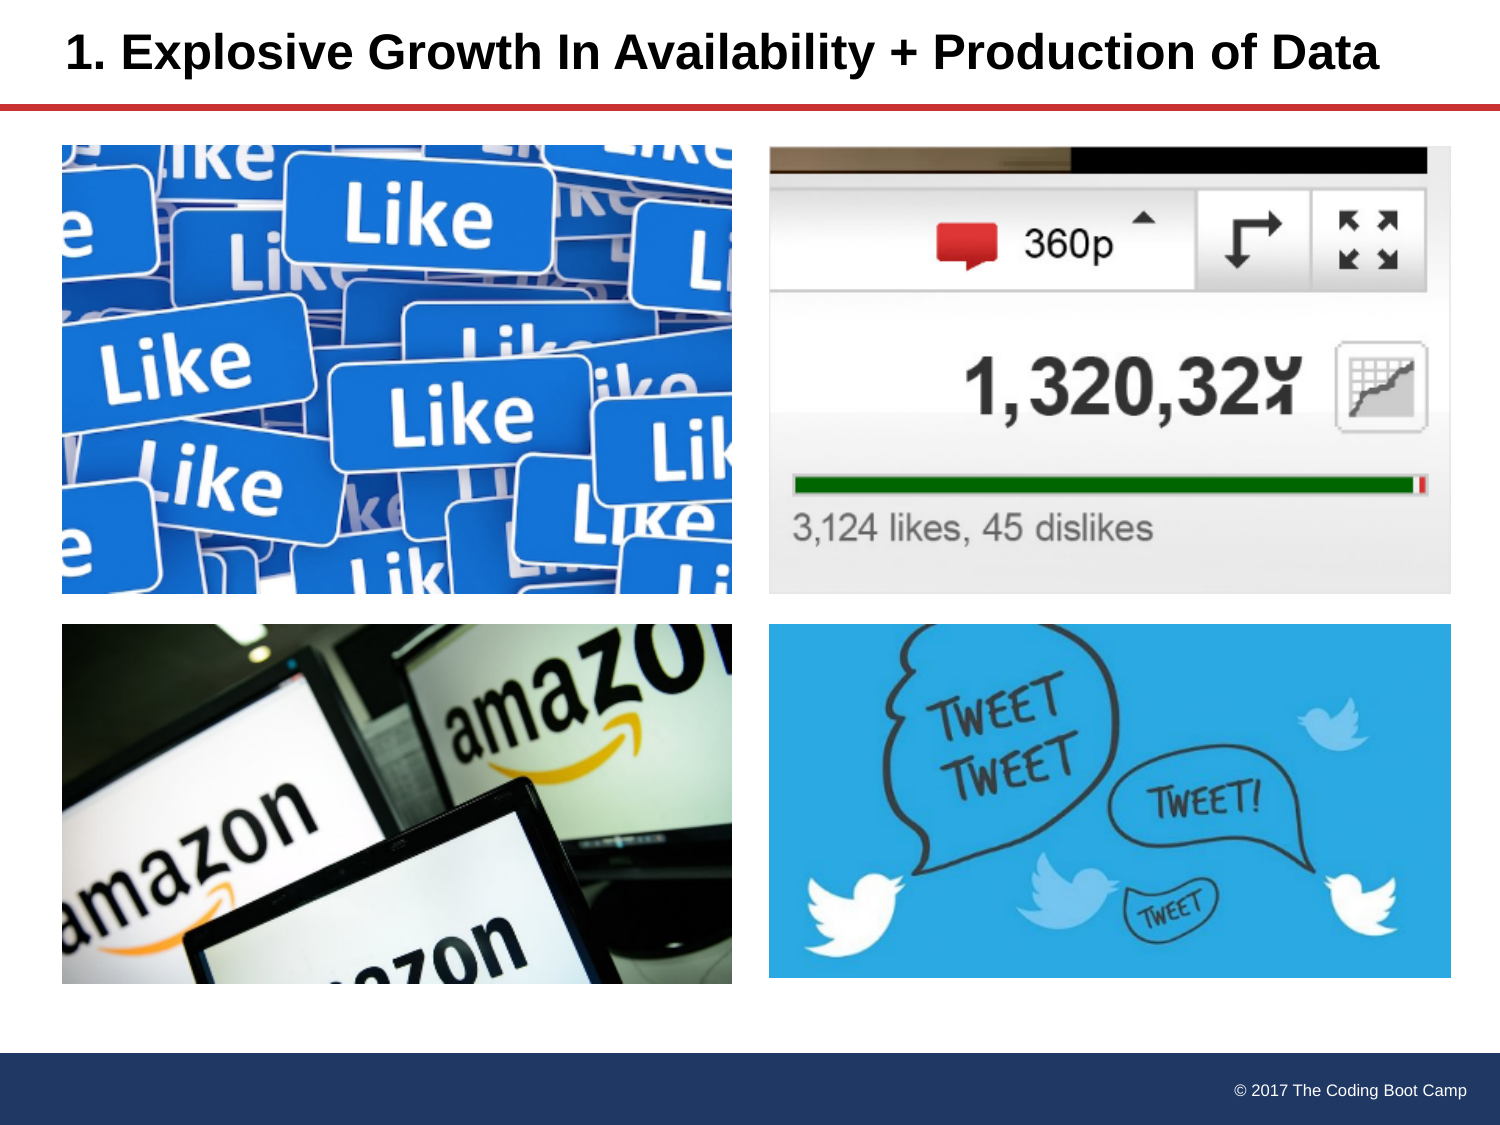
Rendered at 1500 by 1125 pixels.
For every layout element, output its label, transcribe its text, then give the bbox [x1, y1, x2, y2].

picture [768, 624, 1451, 978]
picture [62, 145, 732, 594]
title 1. Explosive Growth In Availability + Production of Data [50, 0, 1500, 108]
picture [768, 146, 1451, 595]
picture [62, 624, 732, 984]
